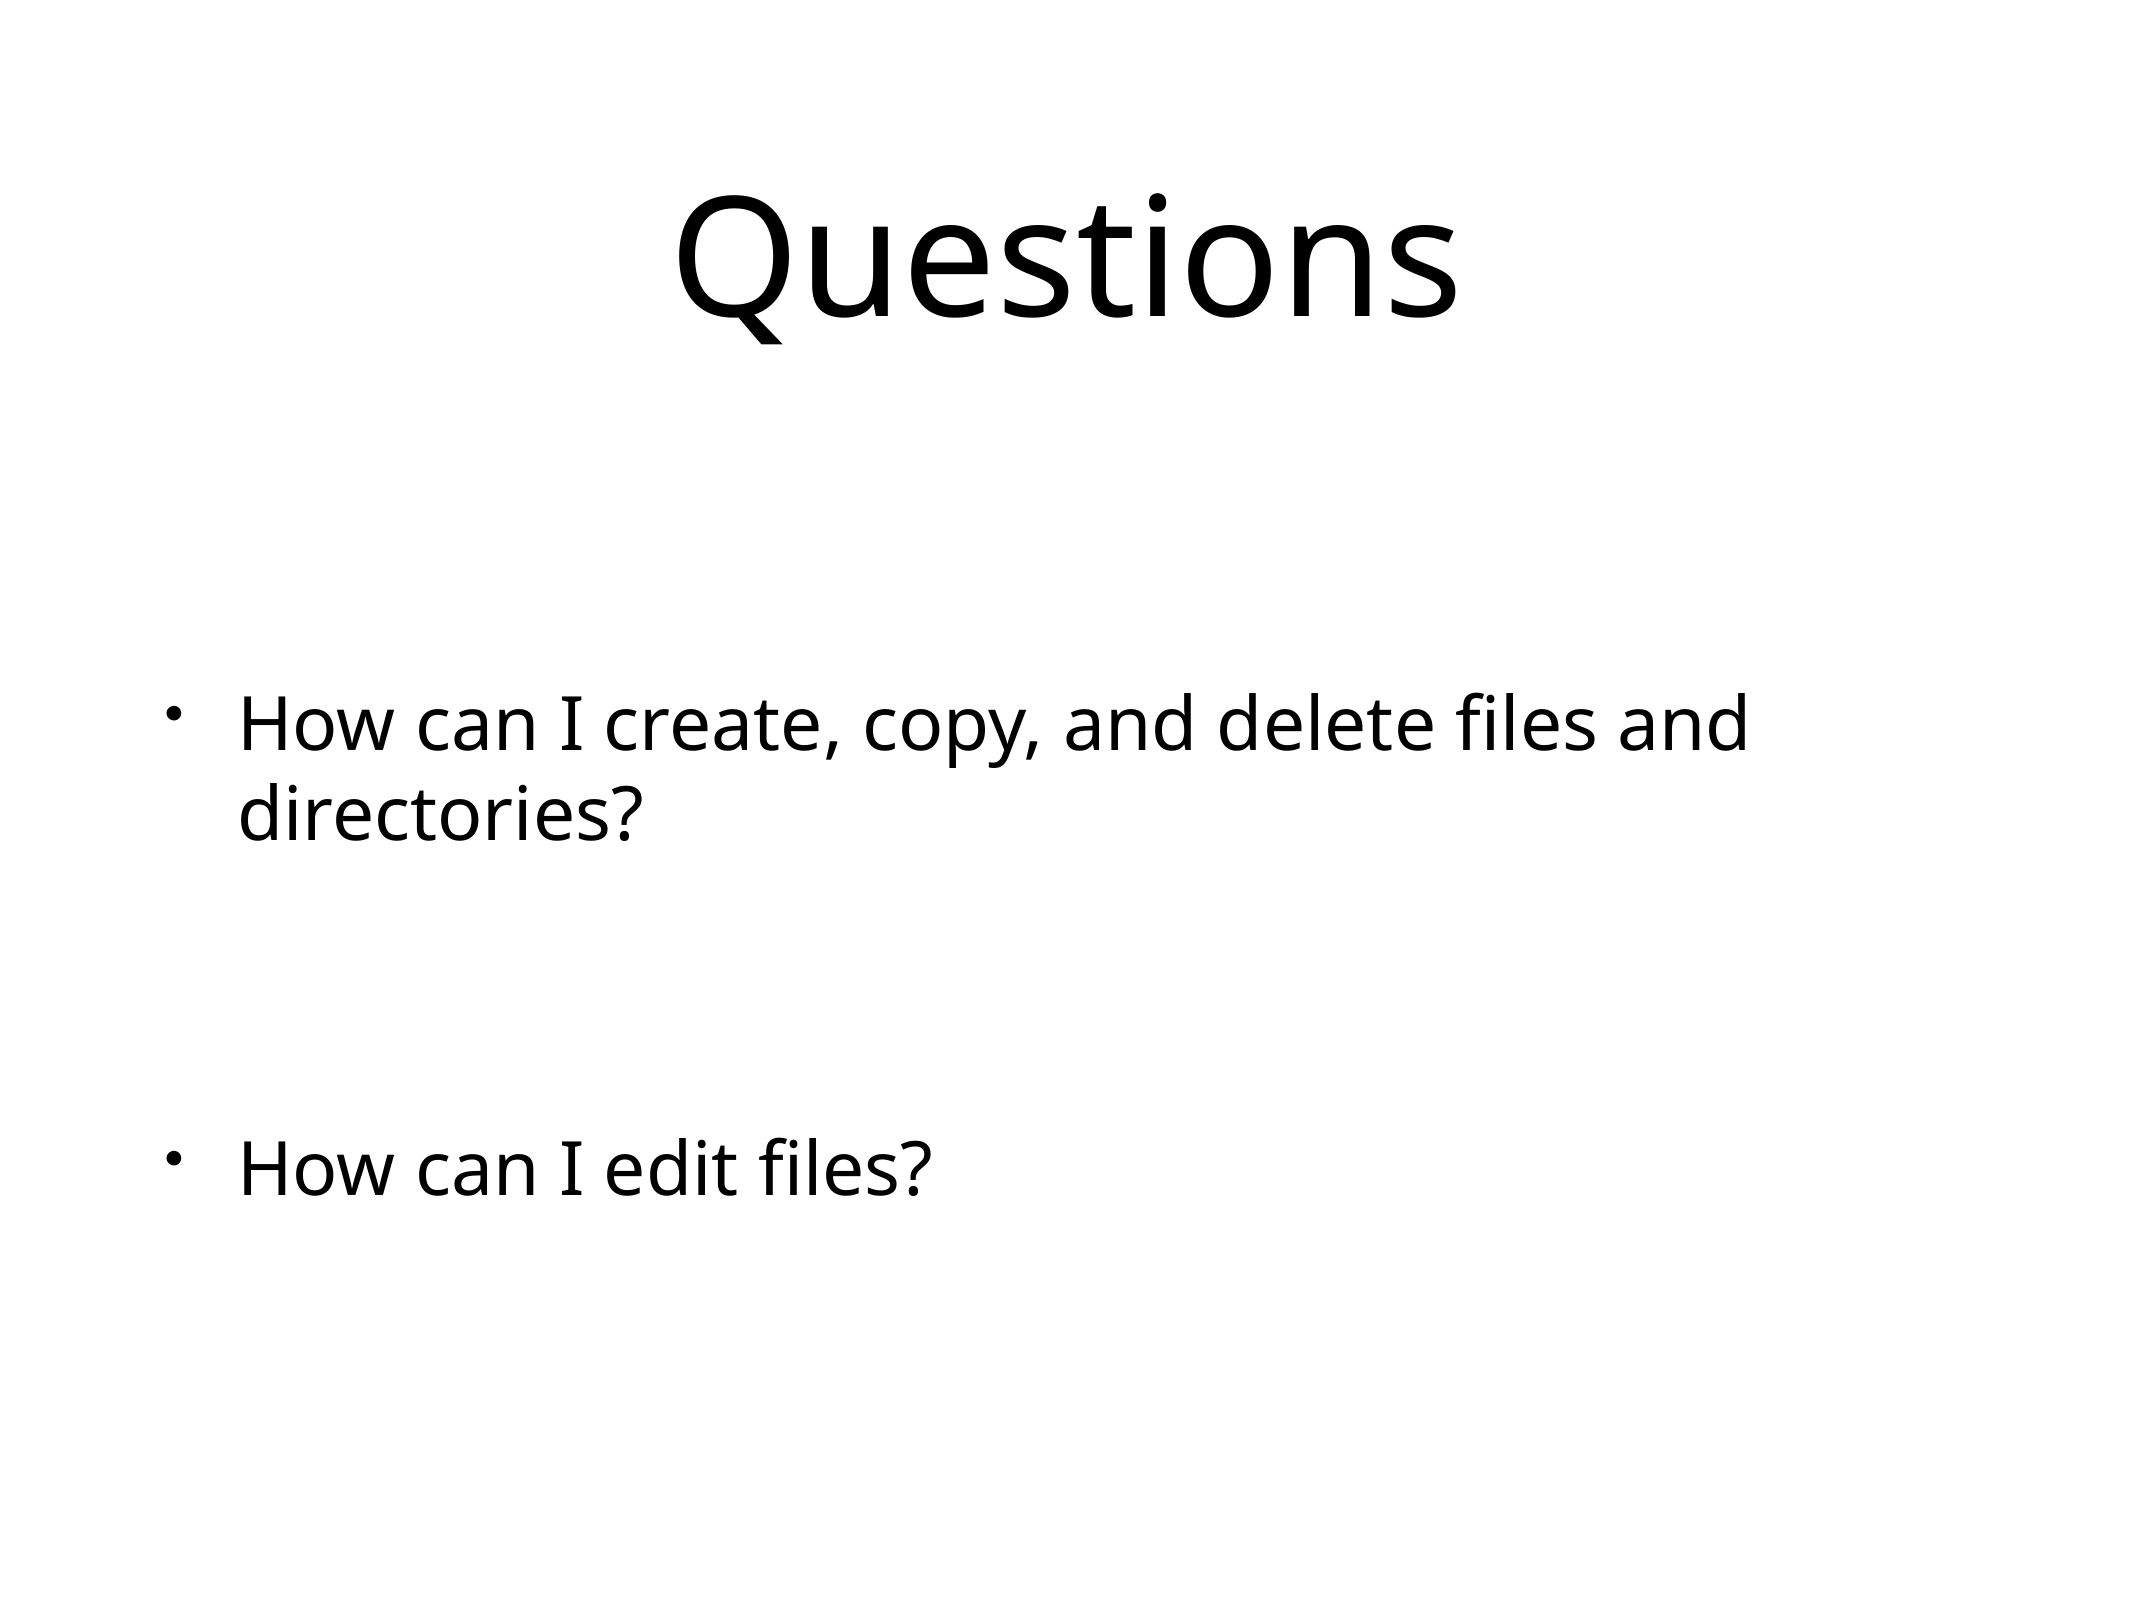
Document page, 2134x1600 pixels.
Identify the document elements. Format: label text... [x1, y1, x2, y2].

title Questions [155, 72, 1978, 426]
list How can I create, copy, and delete files and directories? How can I edit files? [155, 426, 1978, 1459]
